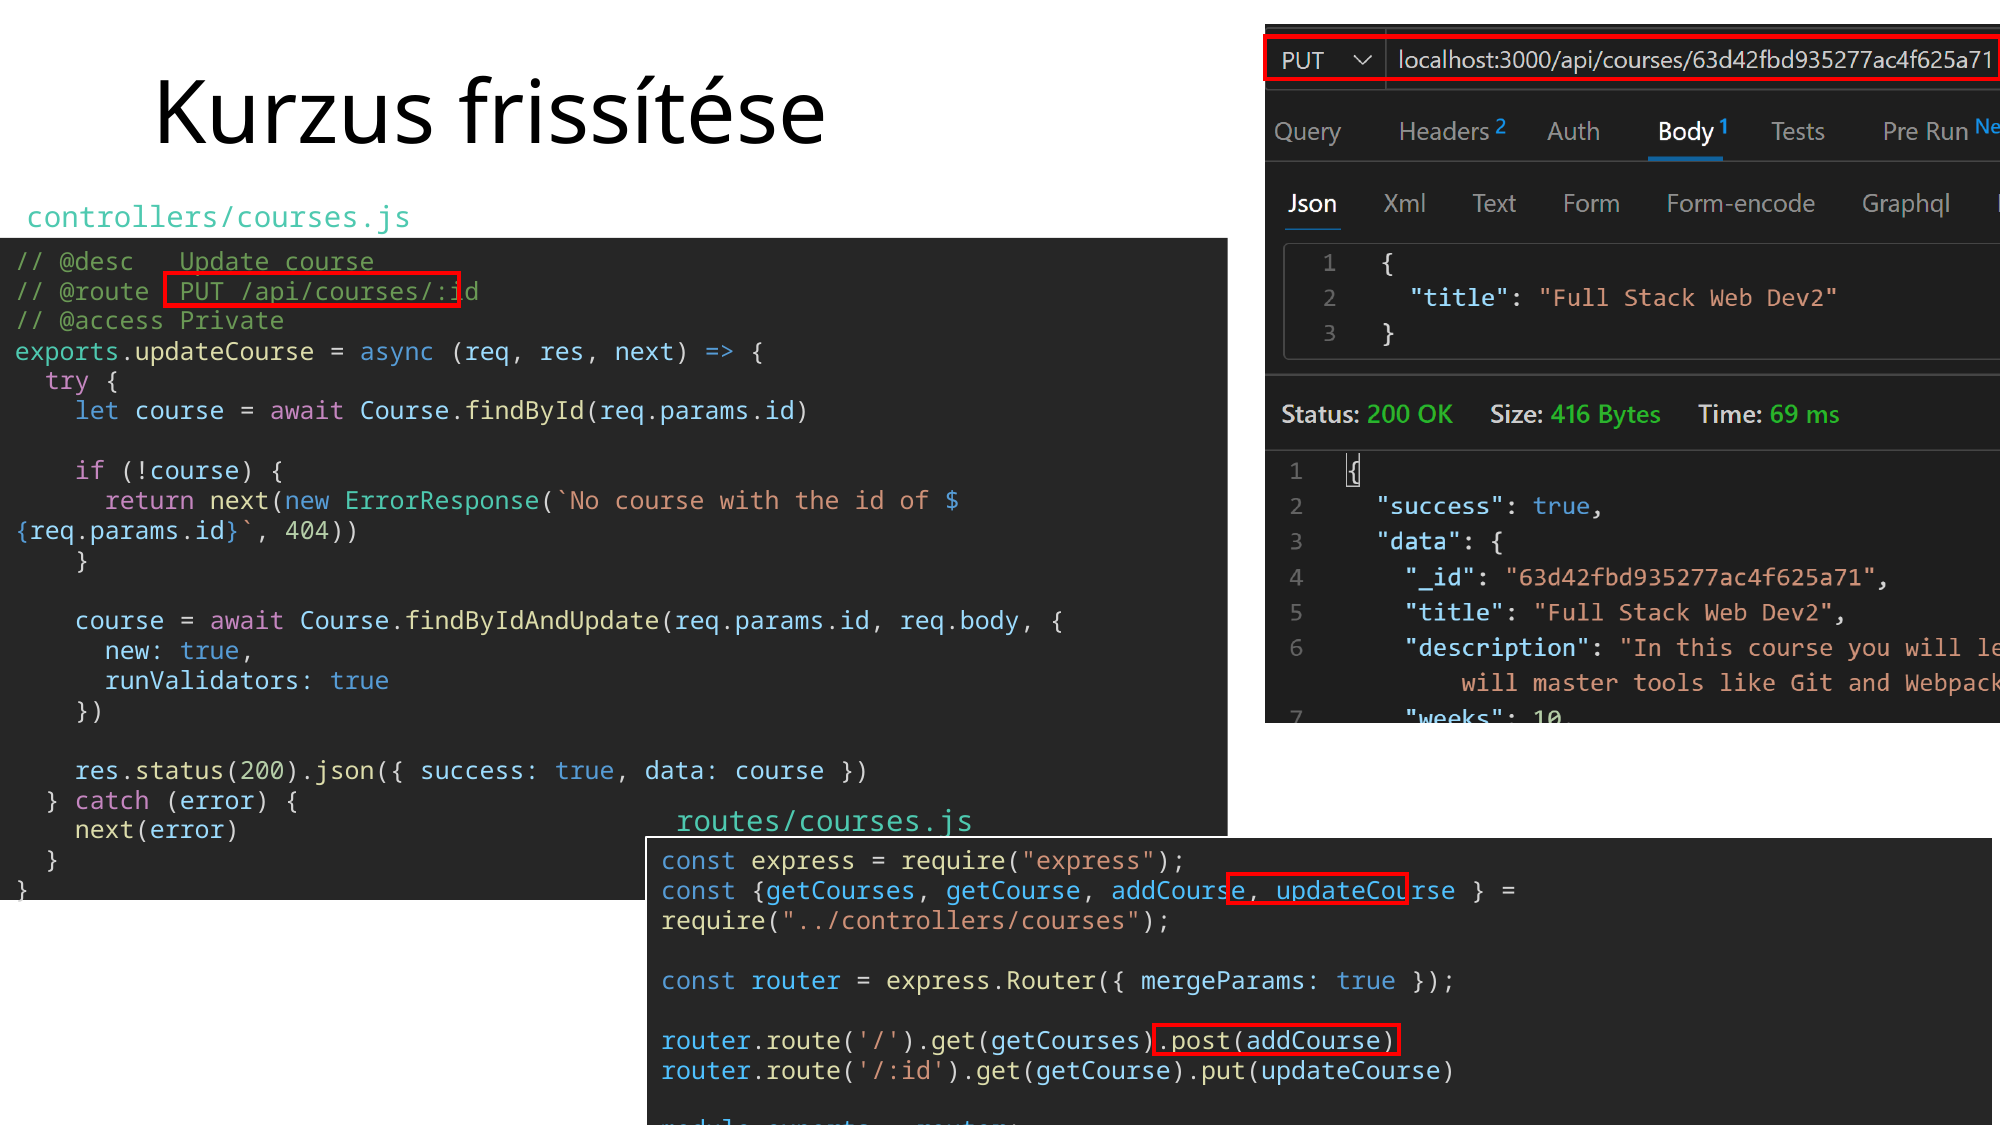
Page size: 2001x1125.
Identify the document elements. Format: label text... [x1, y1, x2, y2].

text_box [164, 272, 460, 307]
text_box controllers/courses.js [11, 190, 645, 238]
text_box [1153, 1024, 1400, 1055]
text_box [1227, 873, 1408, 904]
title Kurzus frissítése [137, 59, 1264, 170]
picture [1264, 24, 2000, 723]
text_box routes/courses.js [661, 795, 1213, 837]
text_box // @desc Update course // @route PUT /api/courses/:id // @access Private exports.updateCourse = async (req, res, next) => { try { let course = await Course.findById(req.params.id) if (!course) { return next(new ErrorResponse(`No course with the id of ${req.params.id}`, 404)) } course = await Course.findByIdAndUpdate(req.params.id, req.body, { new: true, runValidators: true }) res.status(200).json({ success: true, data: course }) } catch (error) { next(error) } } [0, 237, 1228, 900]
text_box const express = require("express"); const {getCourses, getCourse, addCourse, updateCourse } = require("../controllers/courses"); const router = express.Router({ mergeParams: true }); router.route('/').get(getCourses).post(addCourse) router.route('/:id').get(getCourse).put(updateCourse) module.exports = router; [646, 837, 1993, 1125]
